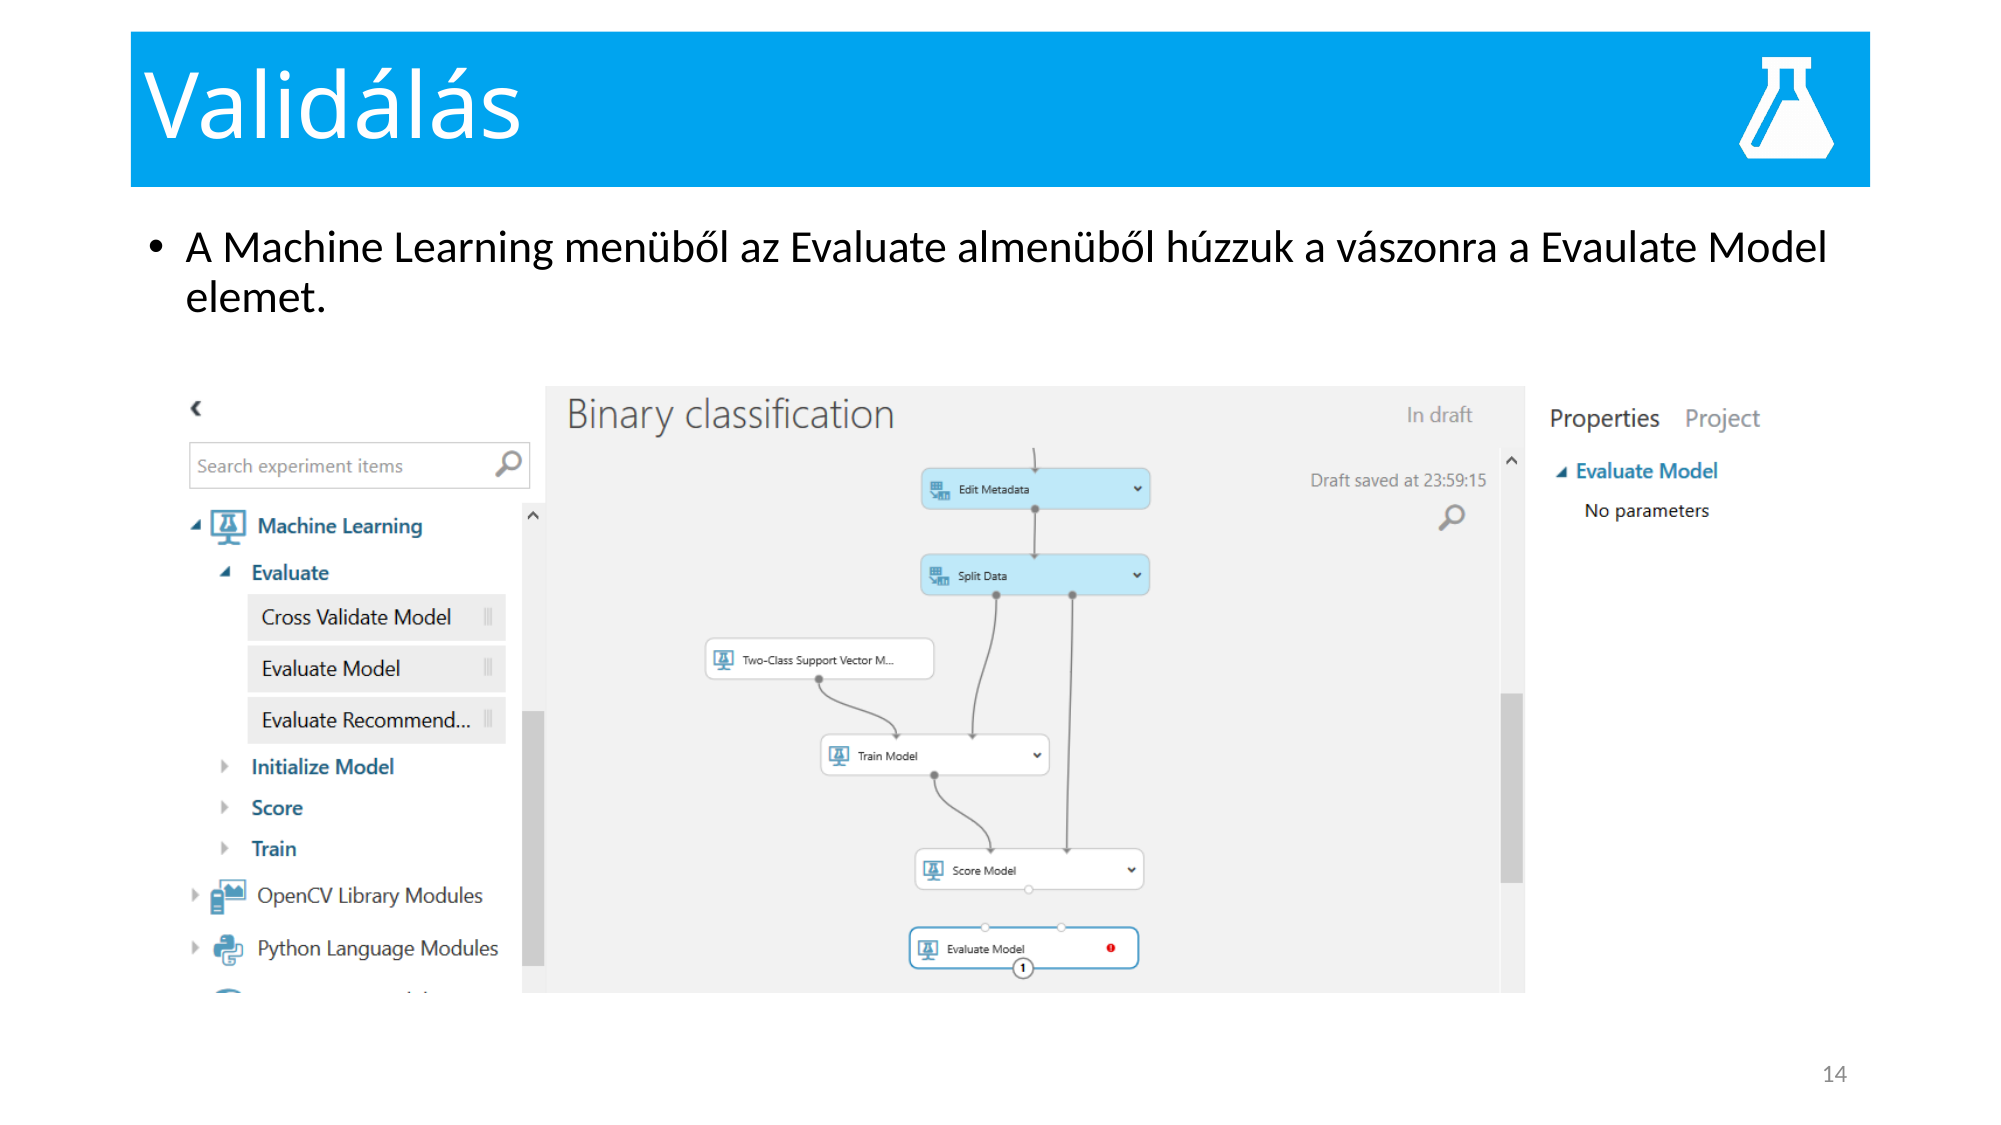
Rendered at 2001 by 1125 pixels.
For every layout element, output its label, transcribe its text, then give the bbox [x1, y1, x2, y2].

title Validálás [129, 31, 1701, 187]
slide_number 14 [1412, 1042, 1863, 1103]
picture [1740, 58, 1833, 158]
list A Machine Learning menüből az Evaluate almenüből húzzuk a vászonra a Evaulate Model elemet. [133, 215, 1871, 993]
picture [187, 386, 1816, 993]
